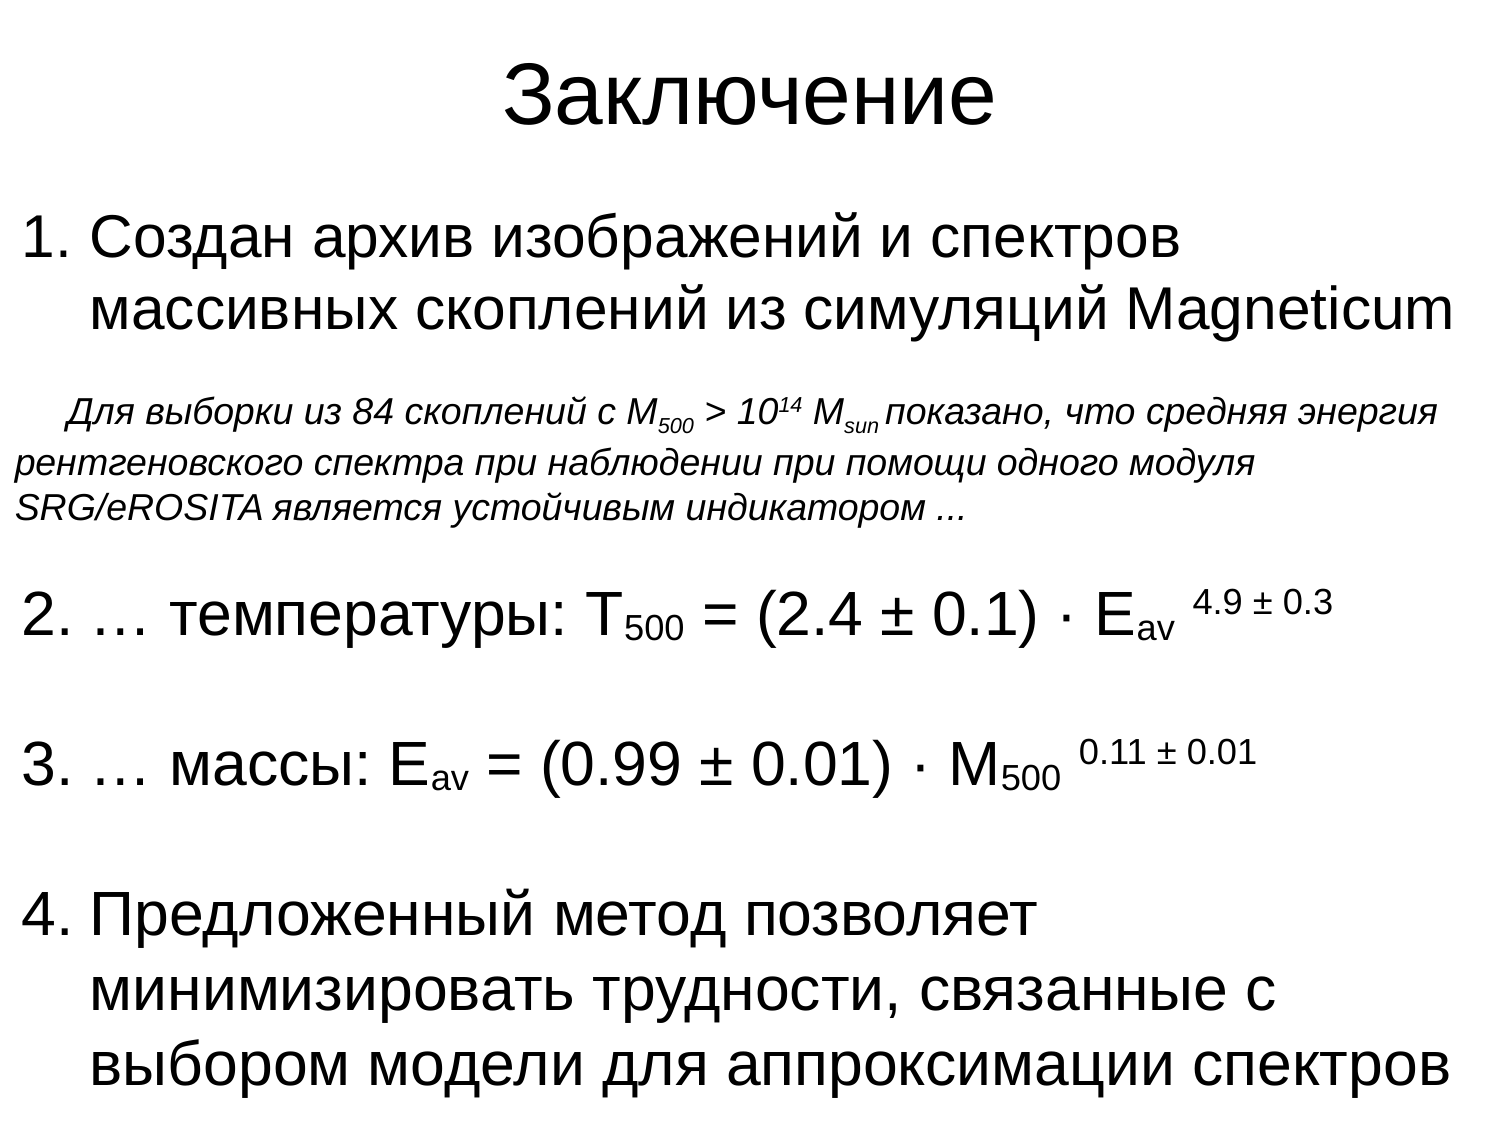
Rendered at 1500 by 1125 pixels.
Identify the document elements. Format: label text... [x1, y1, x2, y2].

text_box Создан архив изображений и спектров массивных скоплений из симуляций Magneticum Для выборки из 84 скоплений с M500 > 1014 Msun показано, что средняя энергия рентгеновского спектра при наблюдении при помощи одного модуля SRG/eROSITA является устойчивым индикатором ... … температуры: T500 = (2.4 ± 0.1) · Eav 4.9 ± 0.3 … массы: Eav = (0.99 ± 0.01) · M500 0.11 ± 0.01 Предложенный метод позволяет минимизировать трудности, связанные с выбором модели для аппроксимации спектров [0, 189, 1500, 1056]
text_box Заключение [74, 0, 1425, 189]
